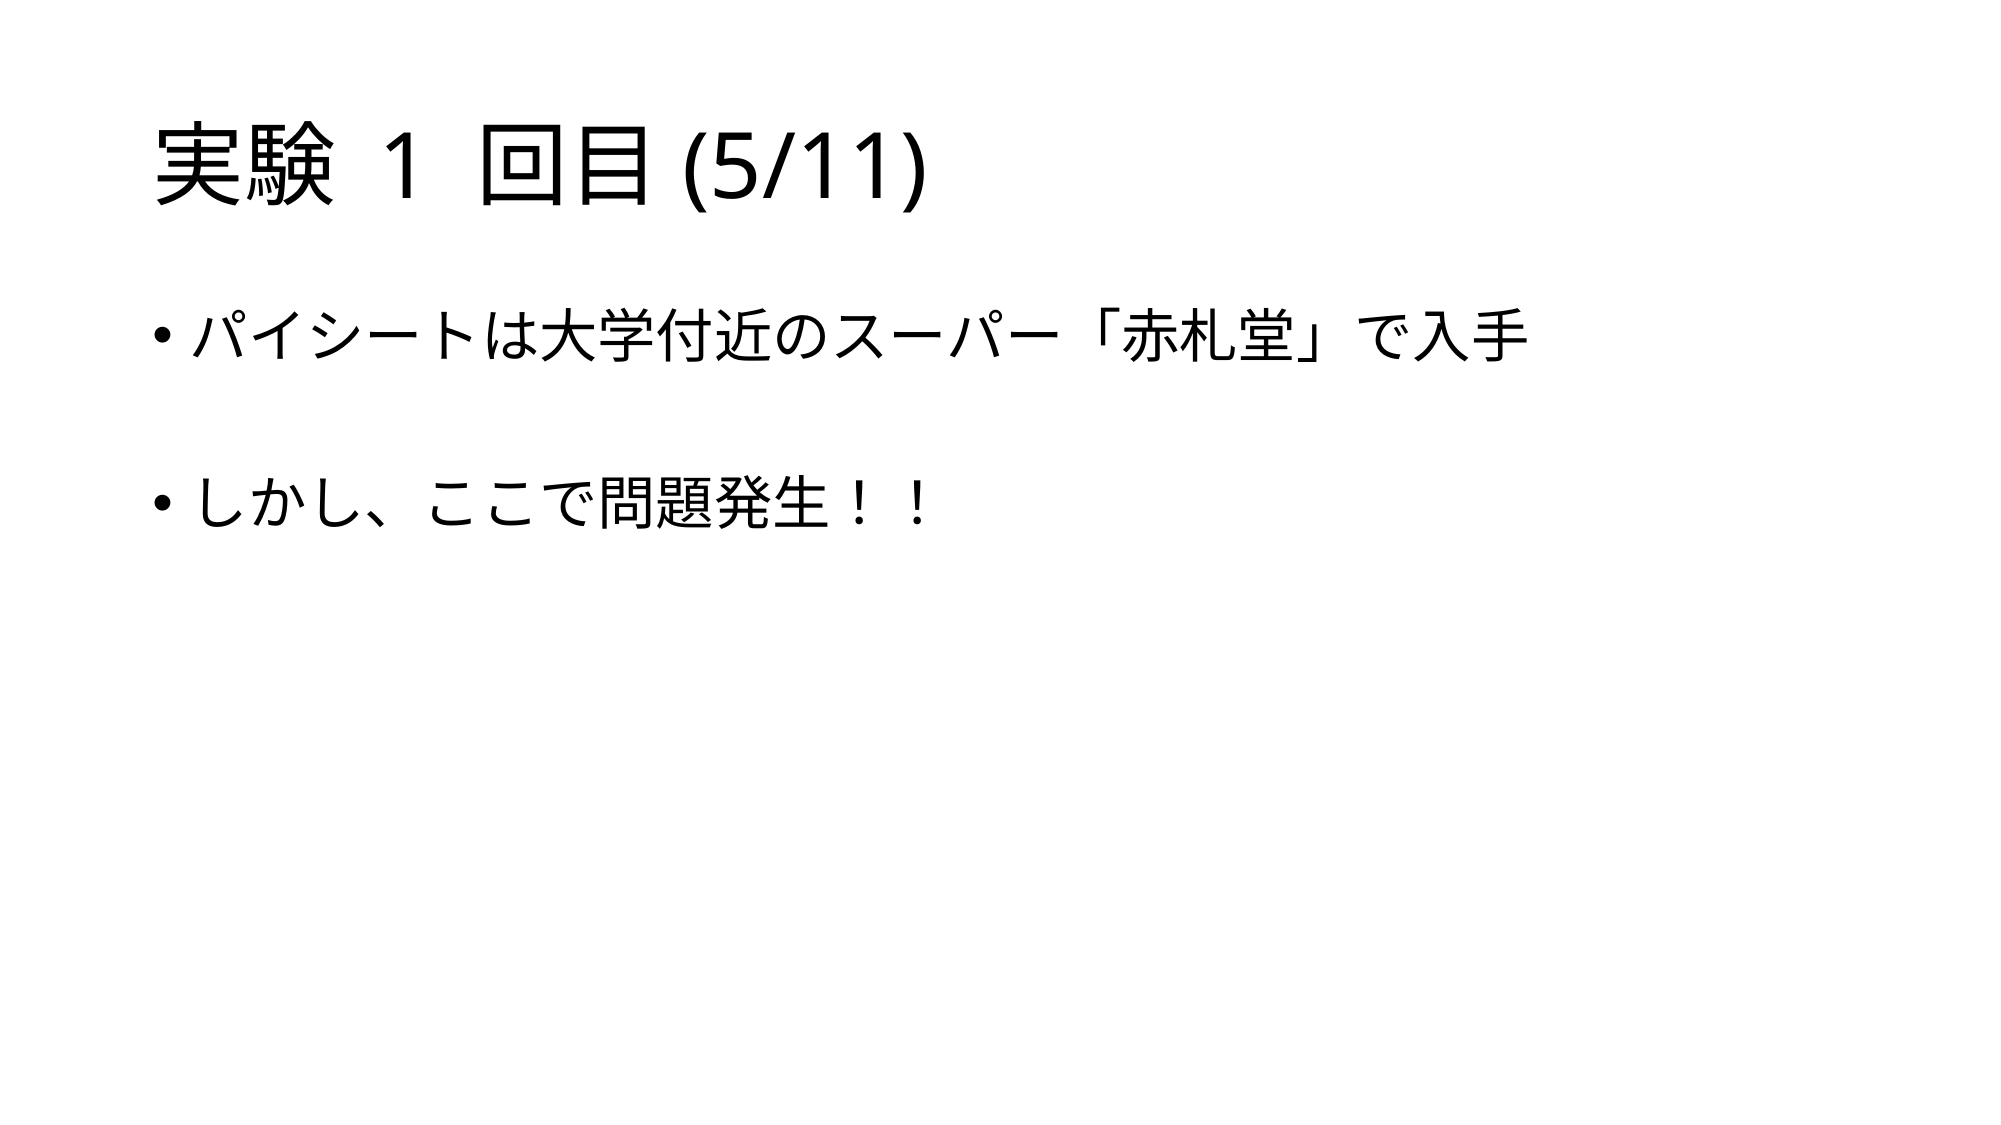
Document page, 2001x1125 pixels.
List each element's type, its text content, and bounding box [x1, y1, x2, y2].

list パイシートは大学付近のスーパー「赤札堂」で入手 しかし、ここで問題発生！！ [137, 299, 1863, 1014]
title 実験 1 回目(5/11) [137, 59, 1863, 278]
